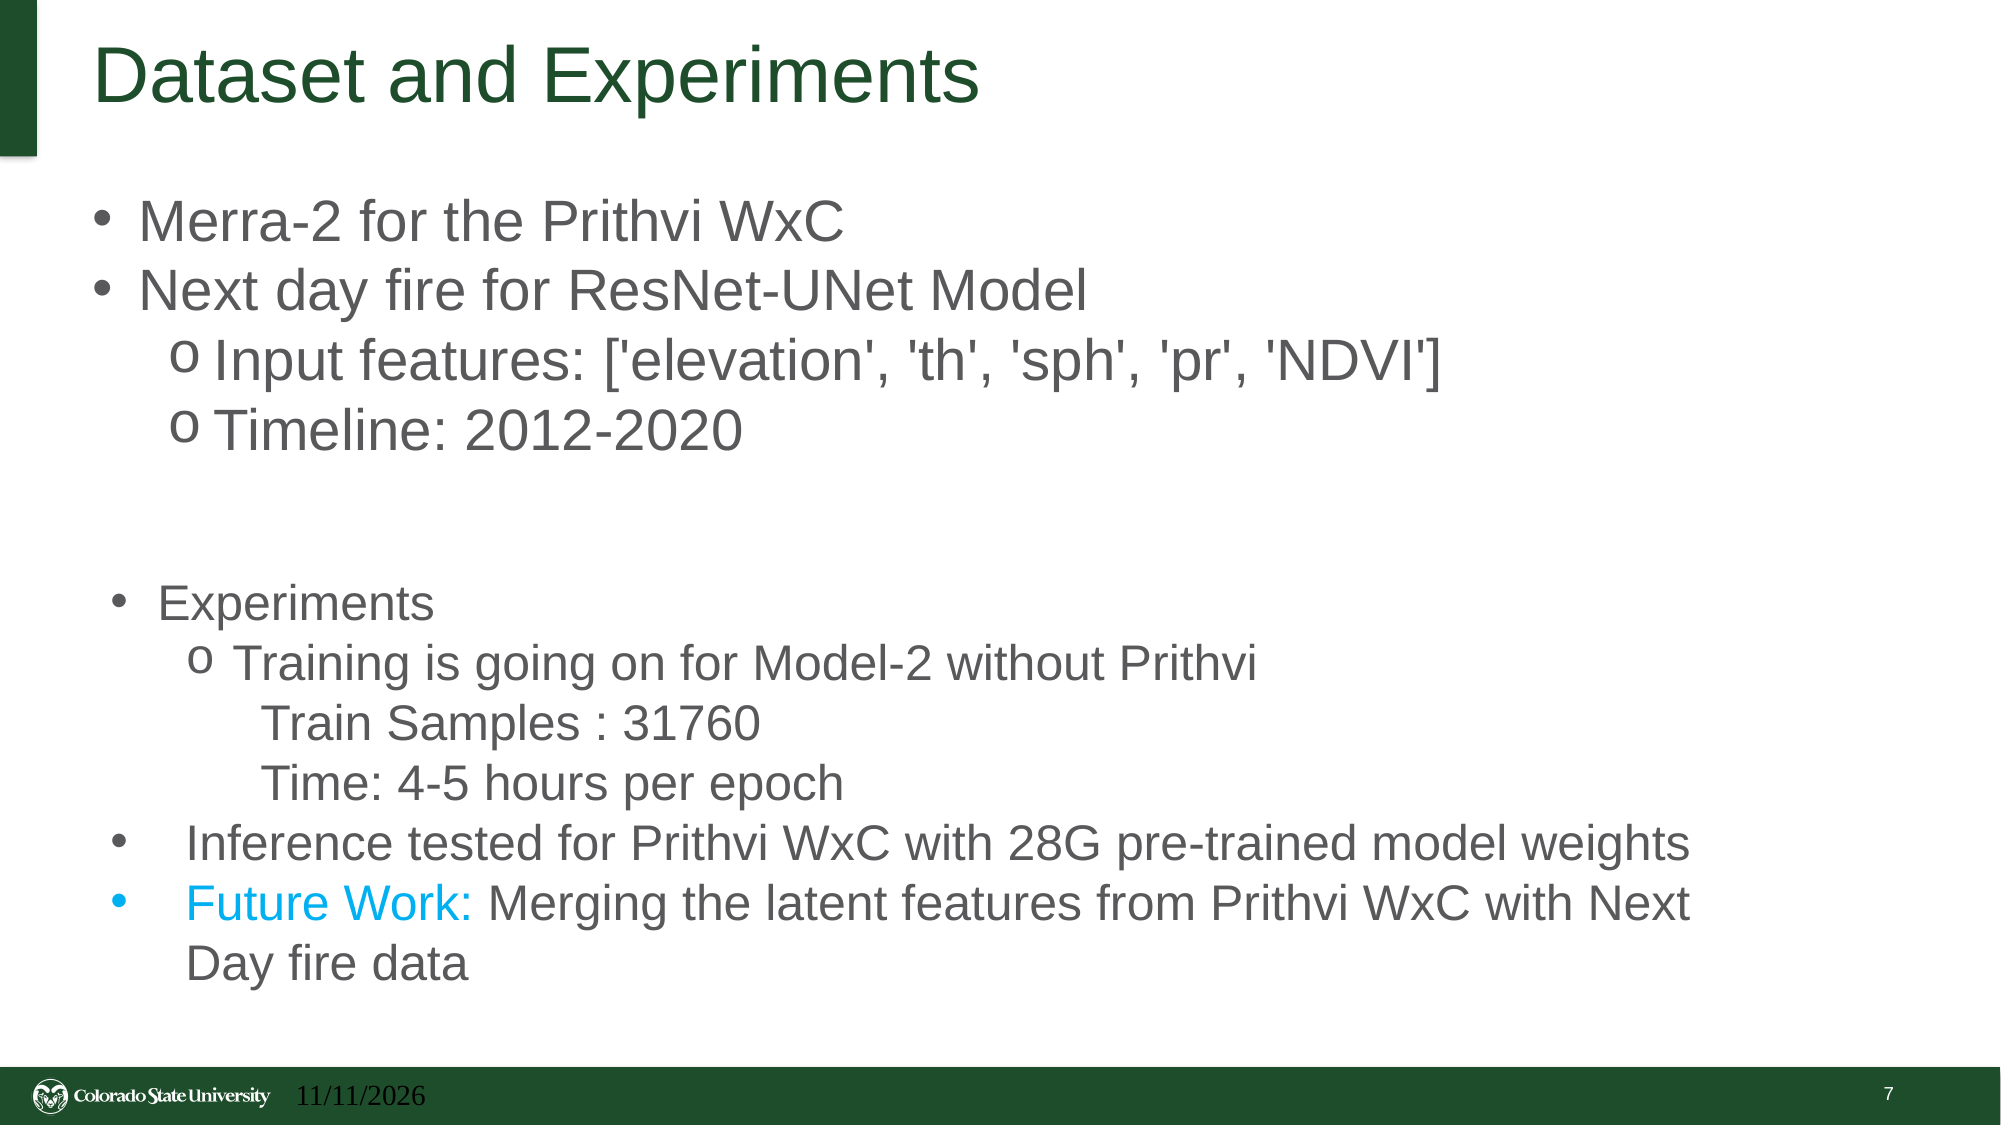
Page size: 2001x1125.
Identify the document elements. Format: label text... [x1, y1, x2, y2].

text_box [0, 0, 38, 157]
title Dataset and Experiments [77, 7, 1954, 134]
slide_number <number> [1458, 1062, 1909, 1123]
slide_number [280, 1063, 731, 1124]
picture [22, 1067, 281, 1125]
text_box Merra-2 for the Prithvi WxC Next day fire for ResNet-UNet Model Input features: ['elevation', 'th', 'sph', 'pr', 'NDVI'] Timeline: 2012-2020 [77, 175, 1757, 540]
text_box Experiments Training is going on for Model-2 without Prithvi Train Samples : 31760 Time: 4-5 hours per epoch Inference tested for Prithvi WxC with 28G pre-trained model weights Future Work: Merging the latent features from Prithvi WxC with Next Day fire data [95, 562, 1776, 1058]
